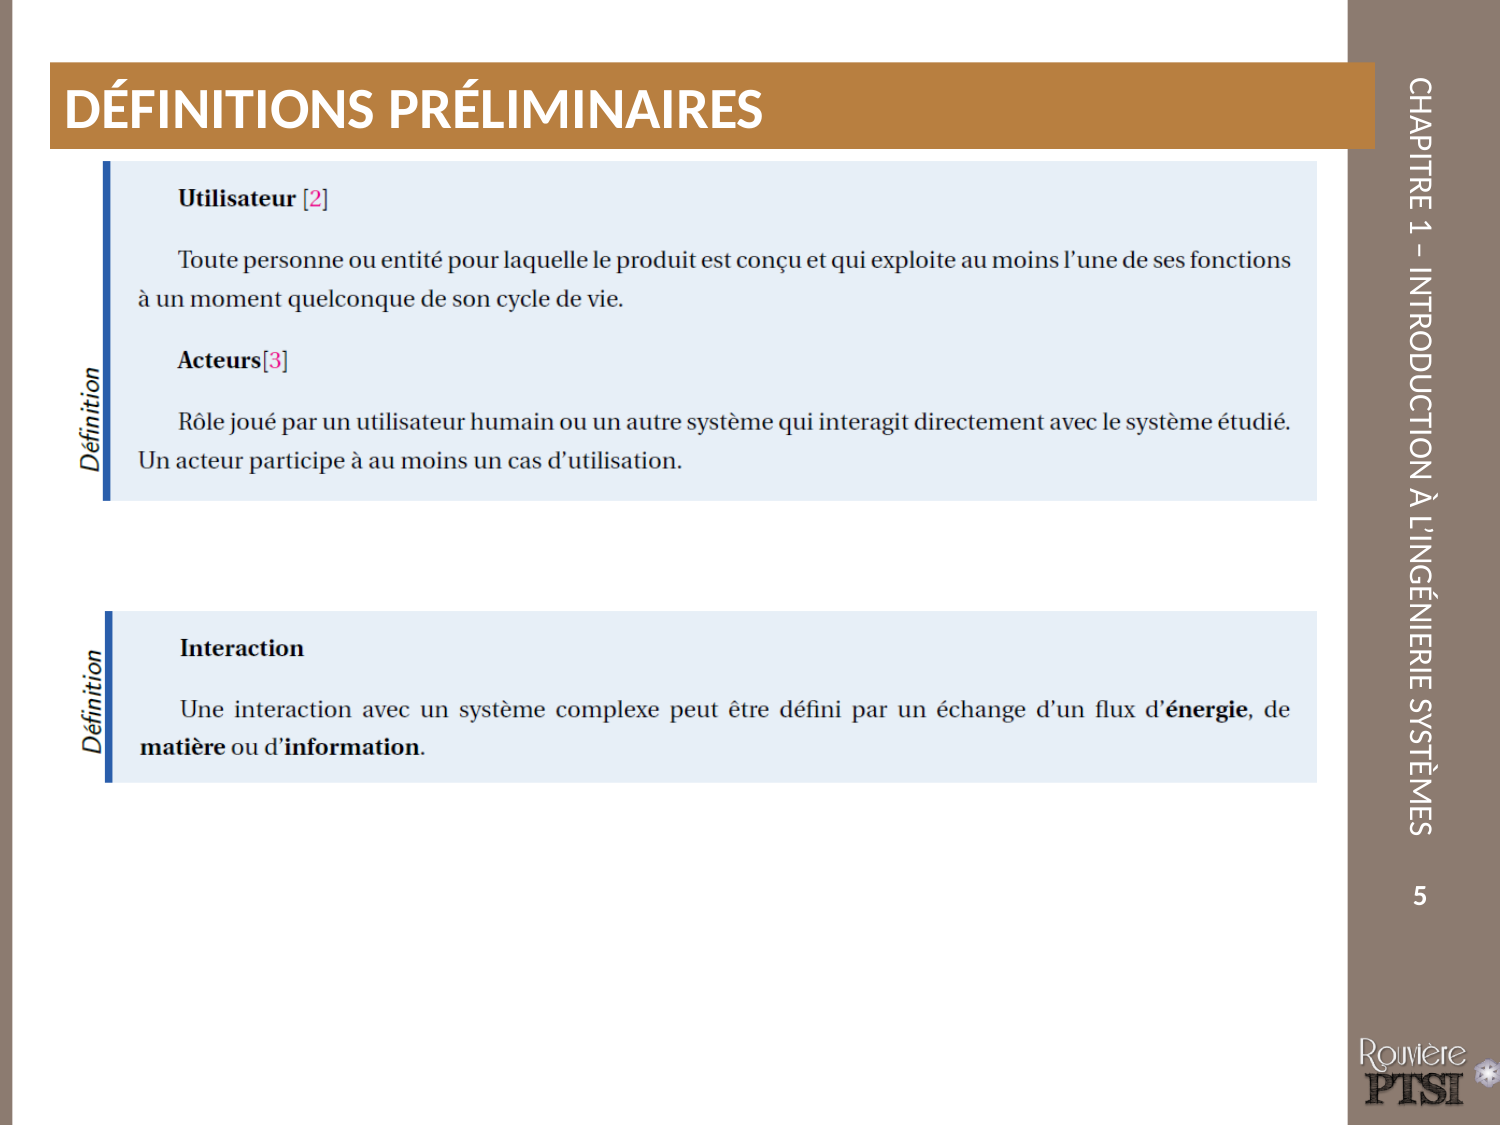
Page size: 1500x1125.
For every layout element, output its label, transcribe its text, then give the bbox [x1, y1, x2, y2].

picture [1359, 1037, 1500, 1109]
slide_number 5 [1340, 869, 1500, 917]
list Définitions préliminaires [50, 62, 1375, 149]
picture [76, 160, 1318, 502]
picture [76, 609, 1318, 787]
